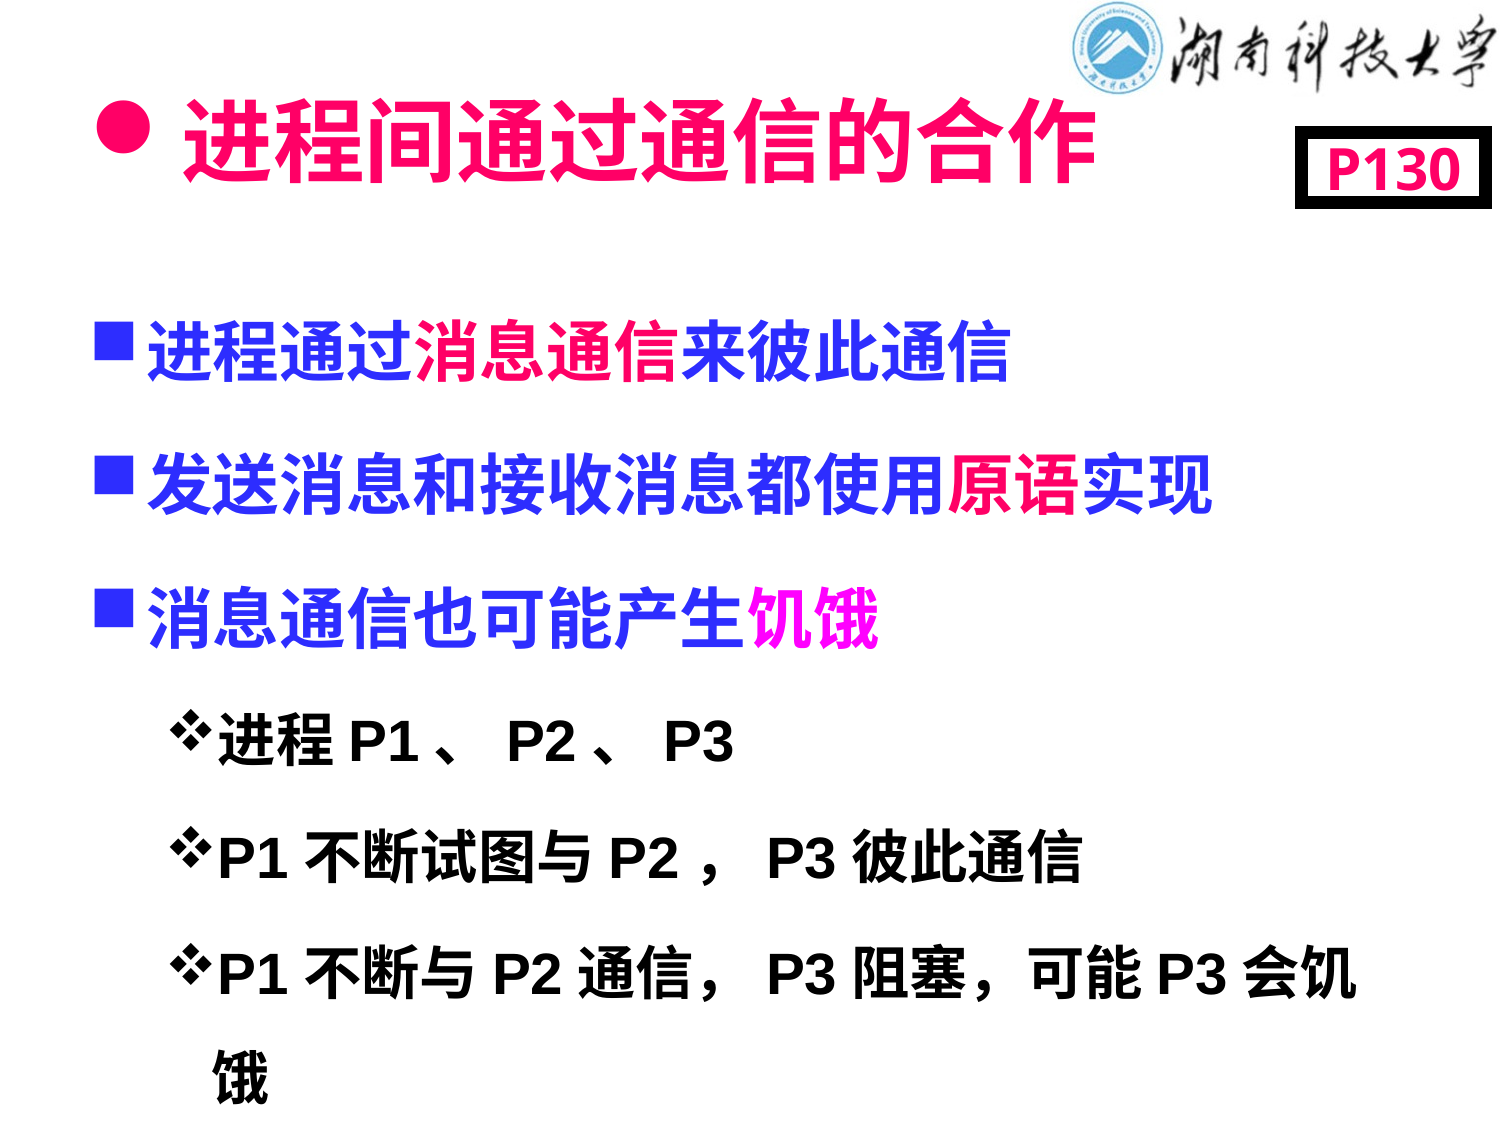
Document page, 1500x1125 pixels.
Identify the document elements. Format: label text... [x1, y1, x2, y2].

title 进程间通过通信的合作 [74, 44, 1426, 233]
list 进程通过消息通信来彼此通信 发送消息和接收消息都使用原语实现 消息通信也可能产生饥饿 进程P1、P2、P3 P1不断试图与P2，P3彼此通信 P1不断与P2通信，P3阻塞，可能P3会饥饿 [74, 262, 1426, 1006]
text_box P130 [1301, 132, 1486, 203]
picture [1069, 0, 1500, 97]
